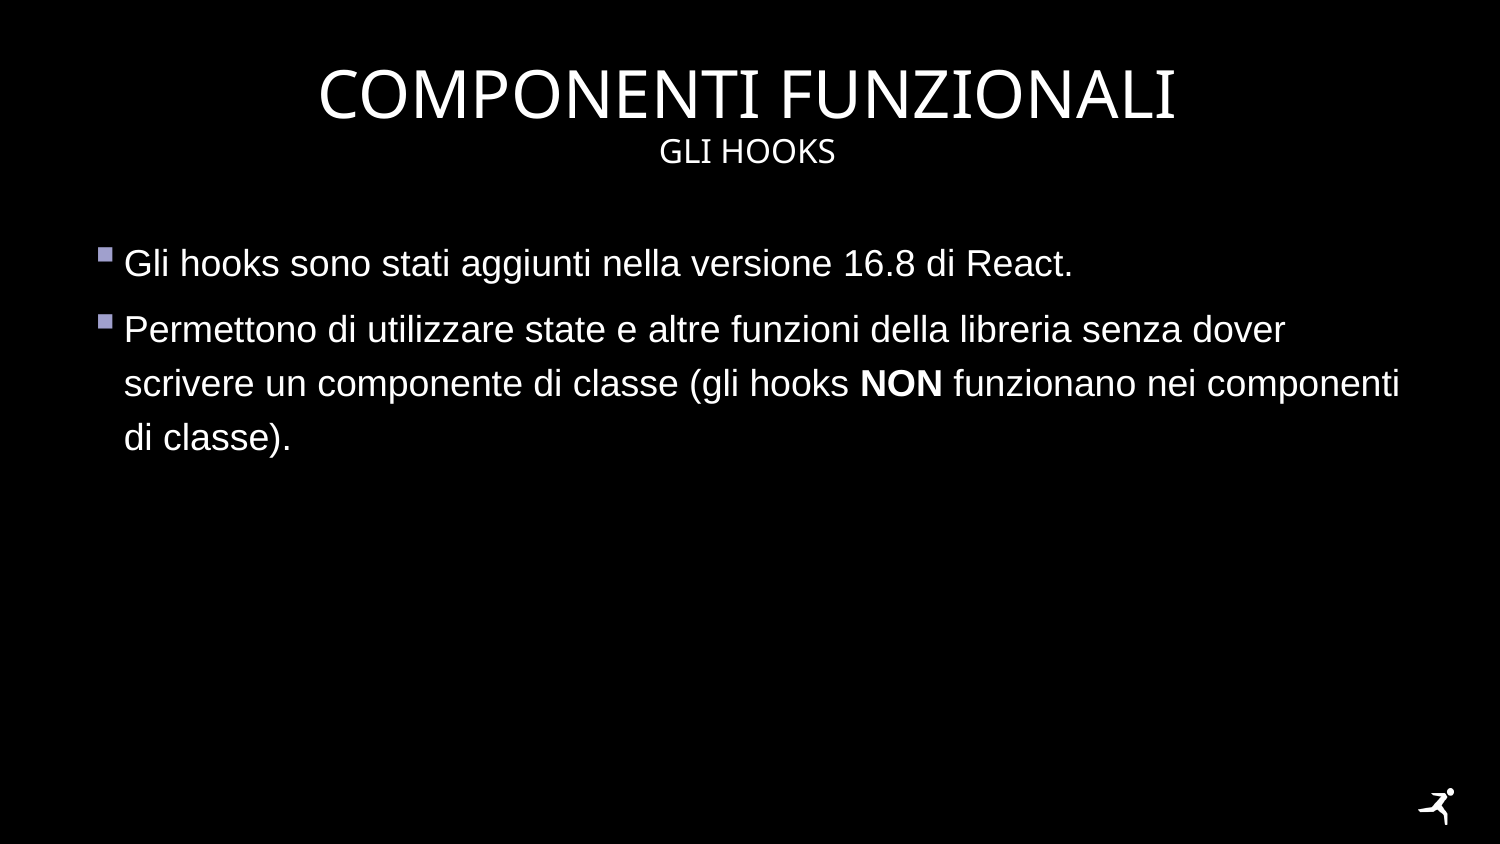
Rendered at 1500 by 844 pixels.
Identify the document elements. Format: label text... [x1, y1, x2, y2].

subtitle Gli hooks [94, 123, 1402, 178]
picture [1418, 788, 1454, 825]
title Componenti funzionali [94, 66, 1402, 111]
list Gli hooks sono stati aggiunti nella versione 16.8 di React. Permettono di utilizzare state e altre funzioni della libreria senza dover scrivere un componente di classe (gli hooks NON funzionano nei componenti di classe). [94, 229, 1402, 729]
